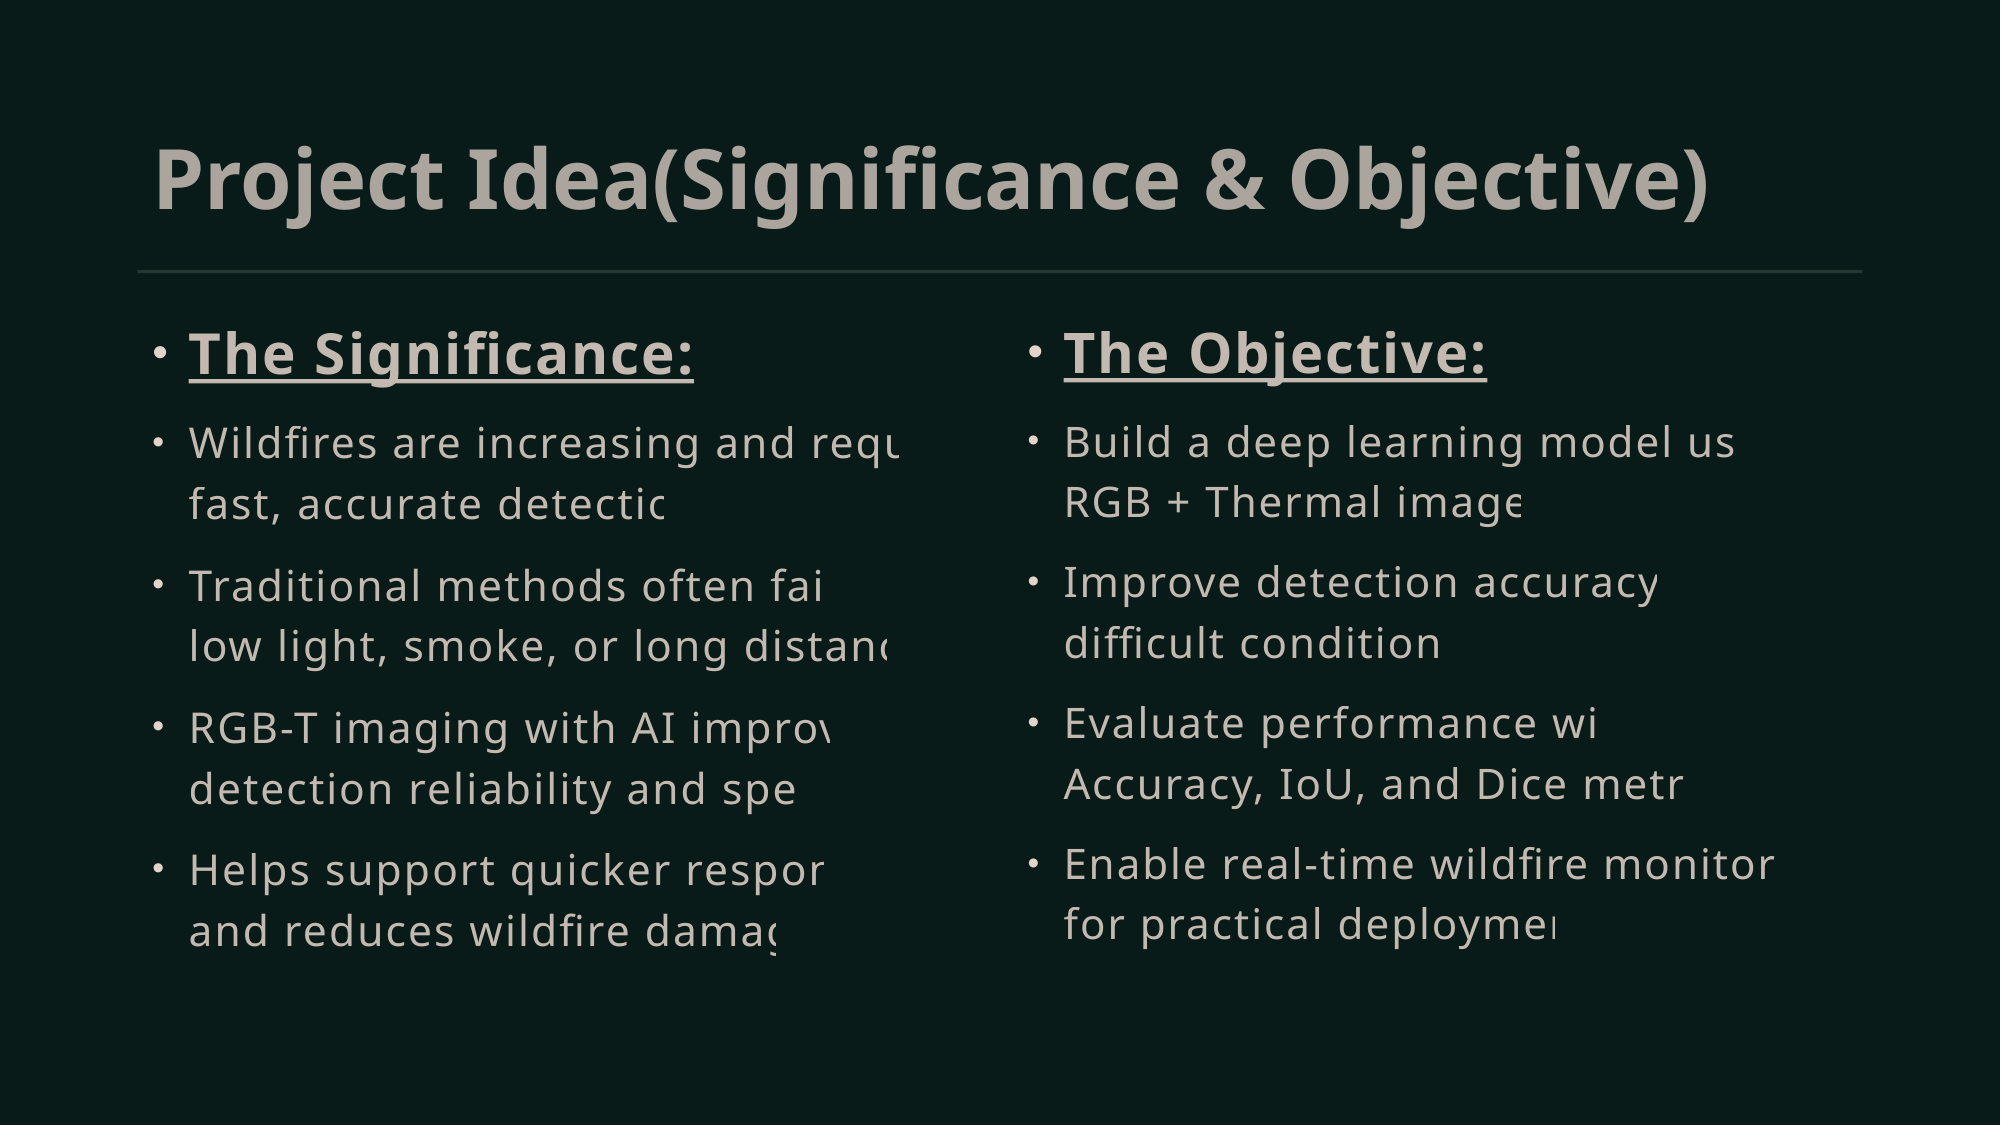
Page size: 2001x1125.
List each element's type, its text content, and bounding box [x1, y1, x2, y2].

list The Objective: Build a deep learning model using RGB + Thermal images. Improve detection accuracy in difficult conditions. Evaluate performance with Accuracy, IoU, and Dice metrics. Enable real-time wildfire monitoring for practical deployment. [1012, 297, 1863, 1014]
list The Significance: Wildfires are increasing and require fast, accurate detection. Traditional methods often fail in low light, smoke, or long distances. RGB-T imaging with AI improves detection reliability and speed. Helps support quicker response and reduces wildfire damage. [137, 297, 988, 1014]
title Project Idea(Significance & Objective) [137, 108, 1863, 244]
